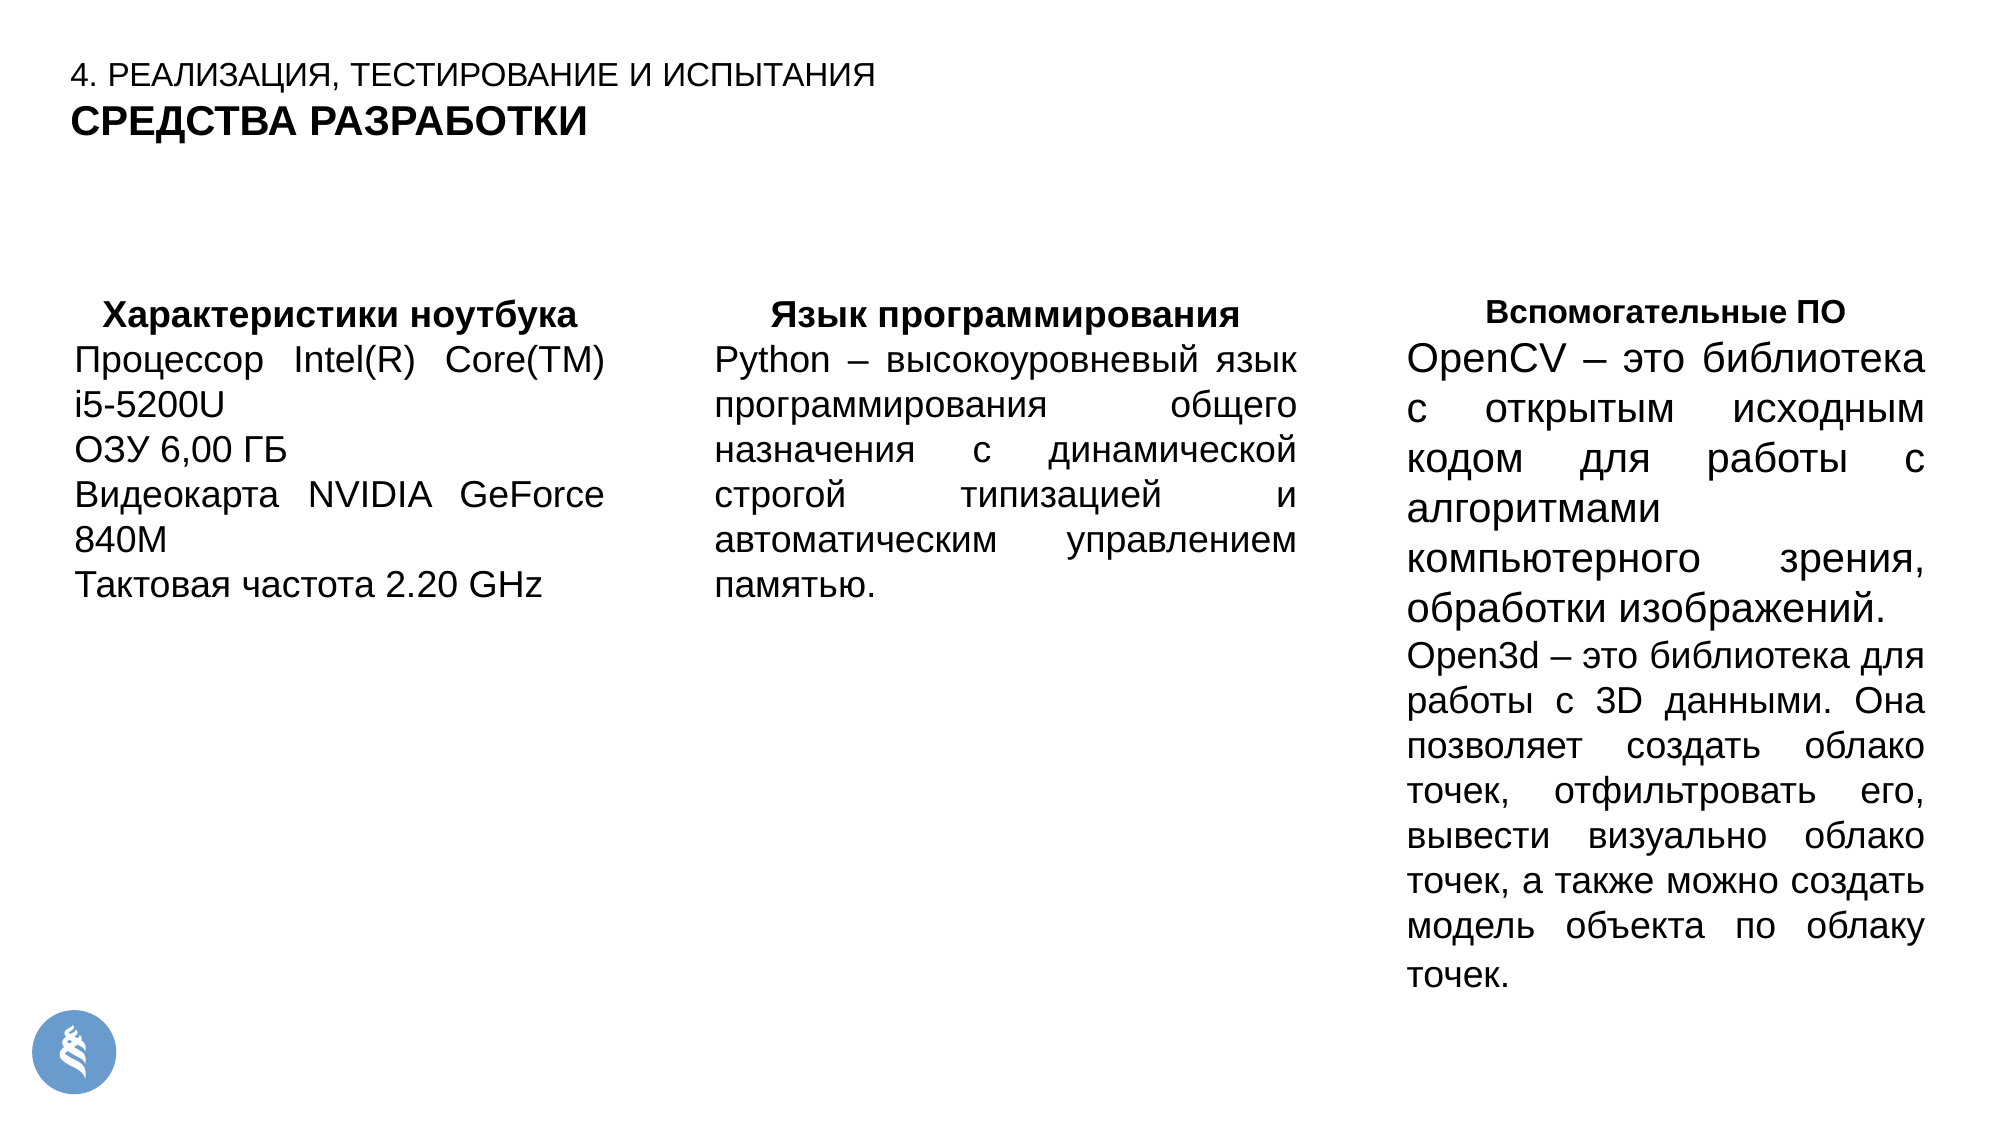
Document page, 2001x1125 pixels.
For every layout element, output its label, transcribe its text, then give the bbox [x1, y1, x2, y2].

text_box 4. РЕАЛИЗАЦИЯ, ТЕСТИРОВАНИЕ И ИСПЫТАНИЯ СРЕДСТВА РАЗРАБОТКИ [55, 46, 892, 151]
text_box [31, 1009, 117, 1095]
text_box Язык программирования Python – высокоуровневый язык программирования общего назначения с динамической строгой типизацией и автоматическим управлением памятью. [699, 283, 1313, 613]
text_box Характеристики ноутбука Процессор Intel(R) Core(TM) i5-5200U ОЗУ 6,00 ГБ Видеокарта NVIDIA GeForce 840M Тактовая частота 2.20 GHz [59, 283, 620, 693]
text_box Вспомогательные ПО OpenCV – это библиотека с открытым исходным кодом для работы с алгоритмами компьютерного зрения, обработки изображений. Open3d – это библиотека для работы с 3D данными. Она позволяет создать облако точек, отфильтровать его, вывести визуально облако точек, а также можно создать модель объекта по облаку точек. [1391, 283, 1941, 1003]
